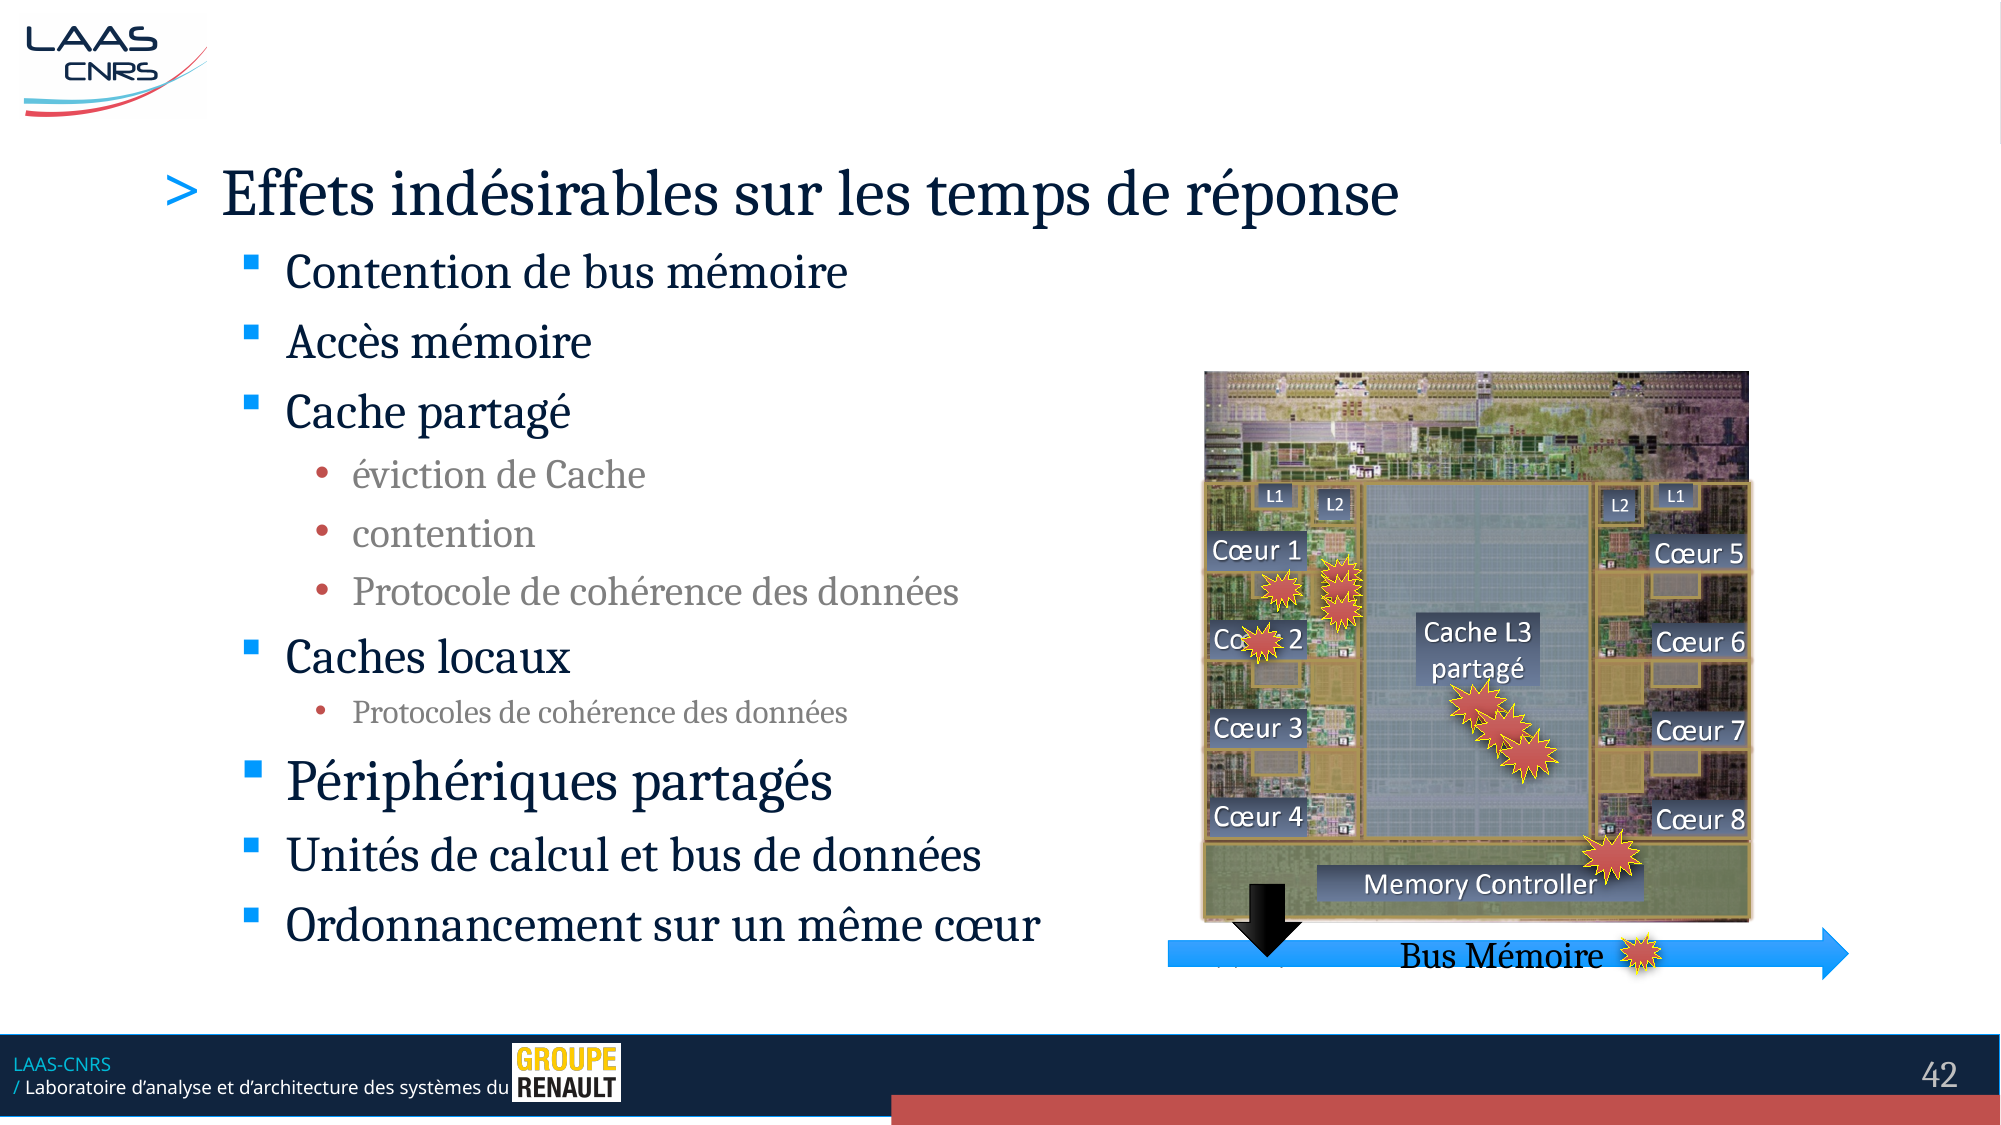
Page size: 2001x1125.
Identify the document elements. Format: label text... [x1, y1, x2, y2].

text_box Bus Mémoire [1762, 927, 1850, 981]
picture [517, 1047, 616, 1098]
list Effets indésirables sur les temps de réponse Contention de bus mémoire Accès mémoire Cache partagé éviction de Cache contention Protocole de cohérence des données Caches locaux Protocoles de cohérence des données Périphériques partagés Unités de calcul et bus de données Ordonnancement sur un même cœur [149, 141, 1559, 999]
picture [17, 12, 207, 120]
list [1193, 371, 1762, 986]
